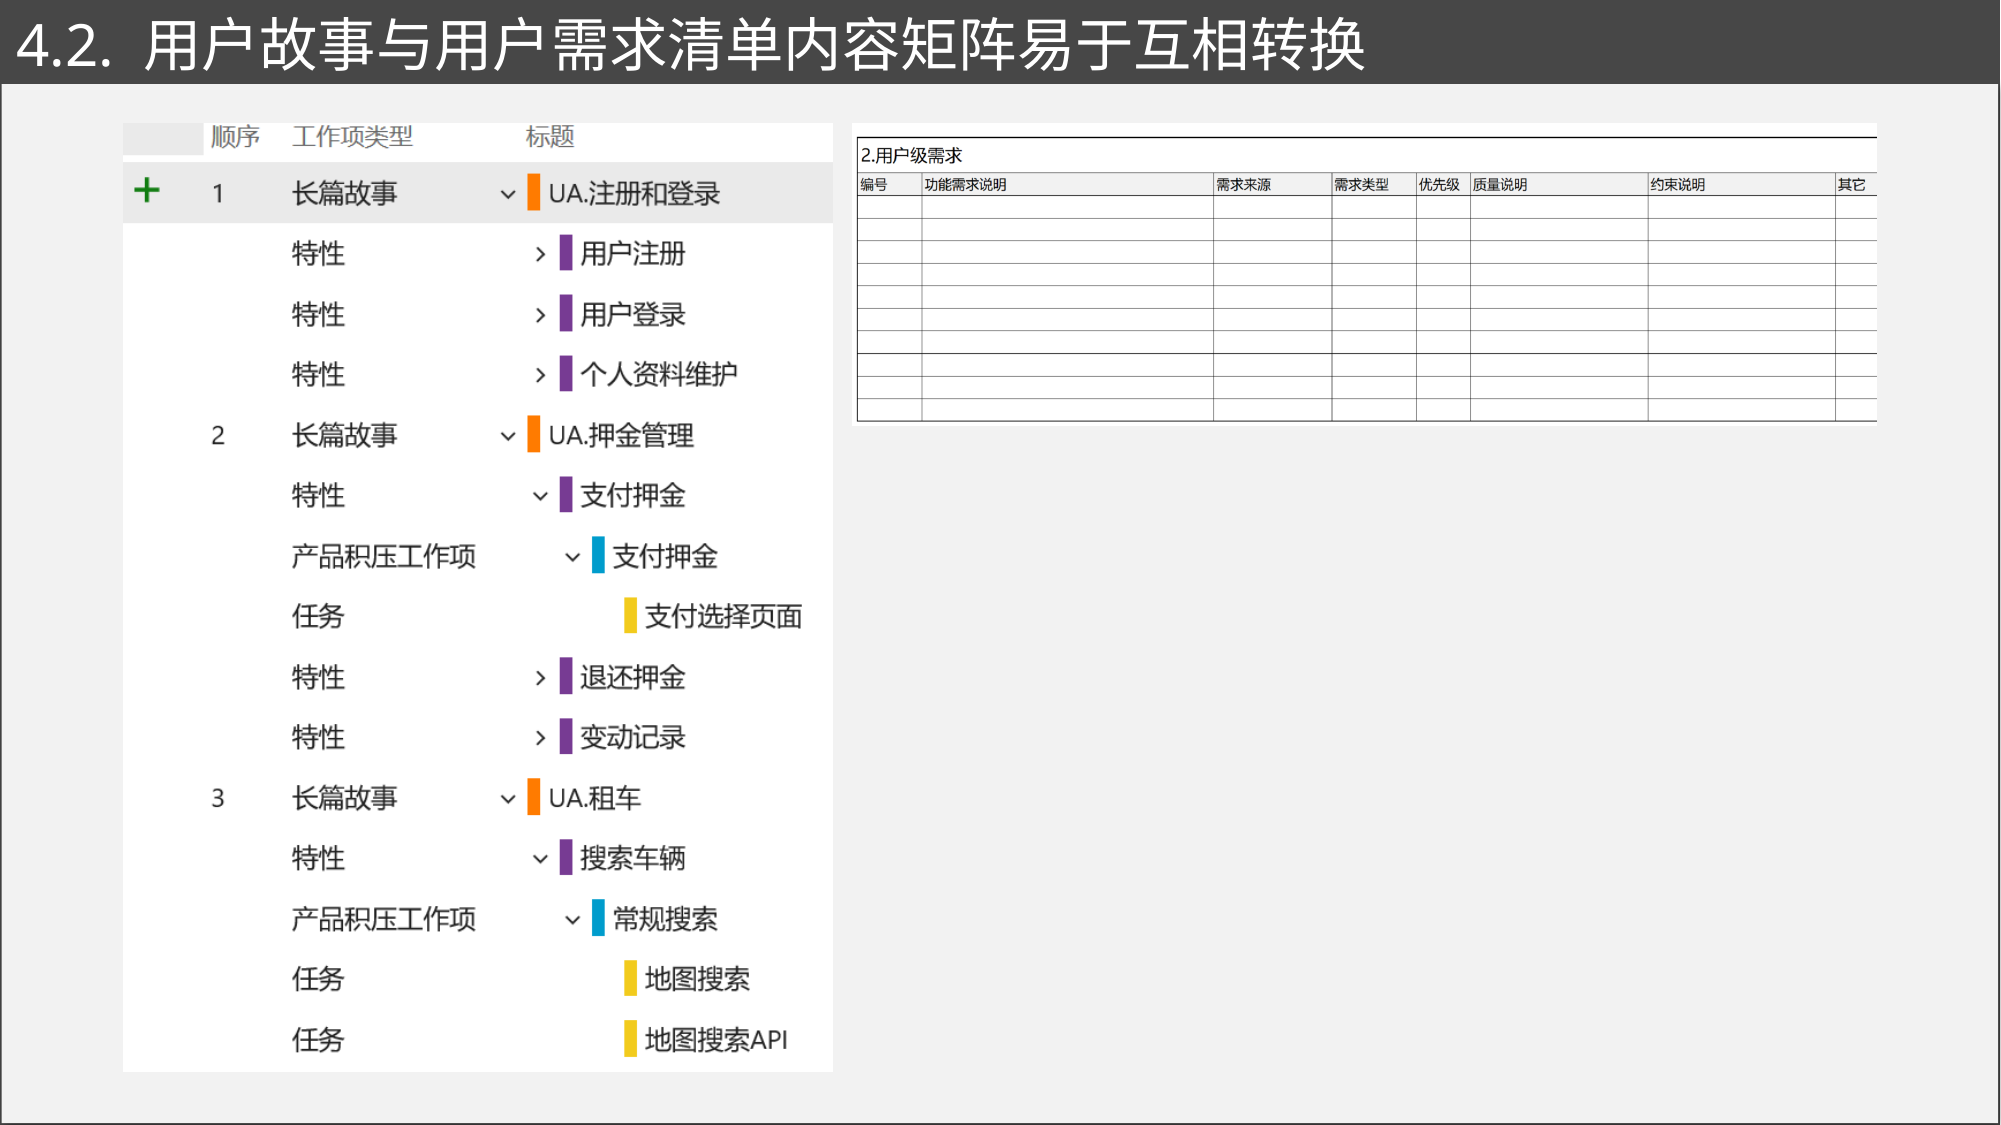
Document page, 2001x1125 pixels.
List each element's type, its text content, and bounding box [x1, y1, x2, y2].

picture [852, 123, 1877, 427]
title 4.2. 用户故事与用户需求清单内容矩阵易于互相转换 [1, 2, 2000, 84]
picture [122, 123, 833, 1073]
